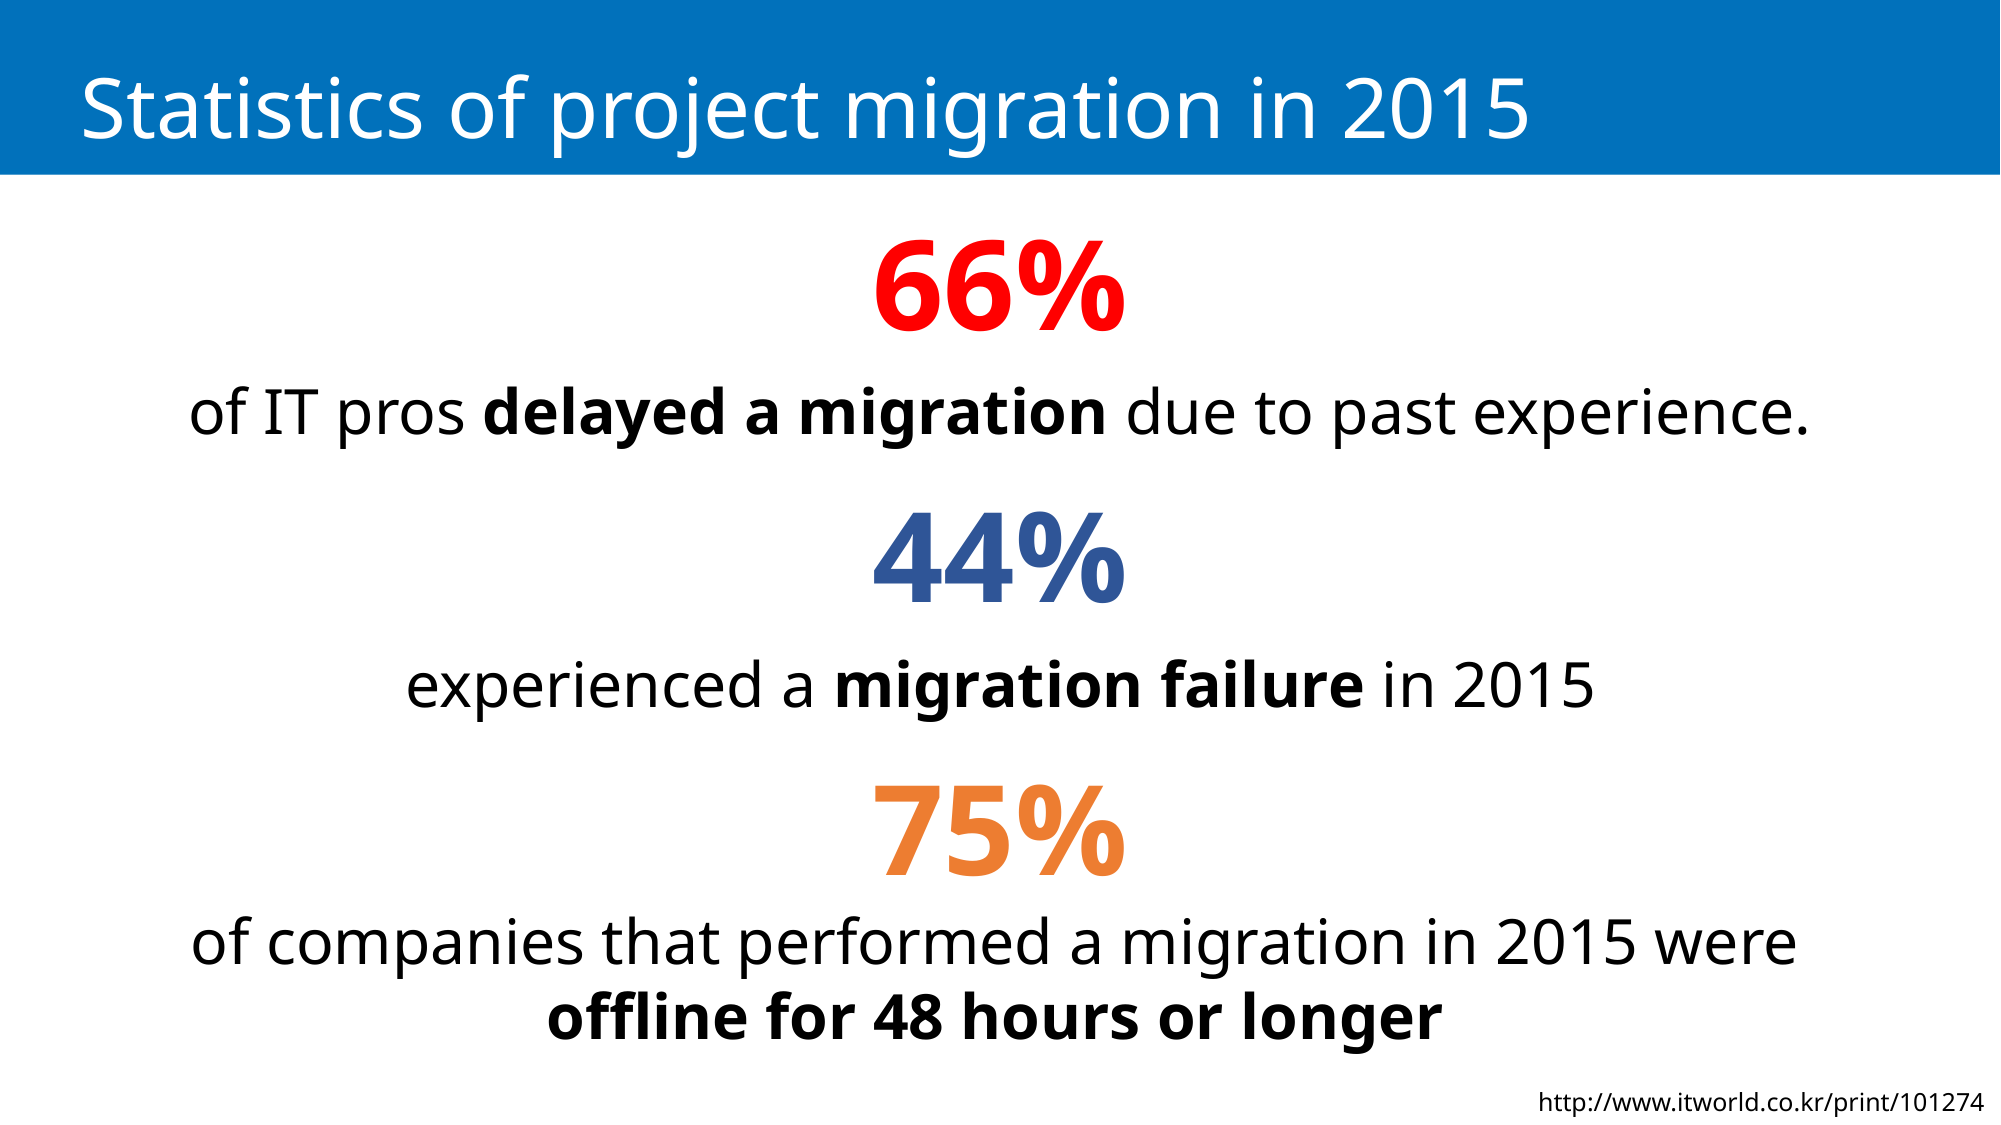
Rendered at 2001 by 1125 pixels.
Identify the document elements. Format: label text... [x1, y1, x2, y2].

text_box of IT pros delayed a migration due to past experience. [173, 364, 1827, 455]
picture [0, 0, 2000, 1125]
title Statistics of project migration in 2015 [65, 2, 1791, 220]
text_box 44% [857, 470, 1143, 636]
text_box experienced a migration failure in 2015 [390, 637, 1611, 727]
text_box 75% [857, 742, 1143, 894]
text_box http://www.itworld.co.kr/print/101274 [1141, 1079, 2000, 1125]
text_box 66% [857, 198, 1143, 363]
text_box of companies that performed a migration in 2015 were offline for 48 hours or longer [176, 894, 1816, 1060]
